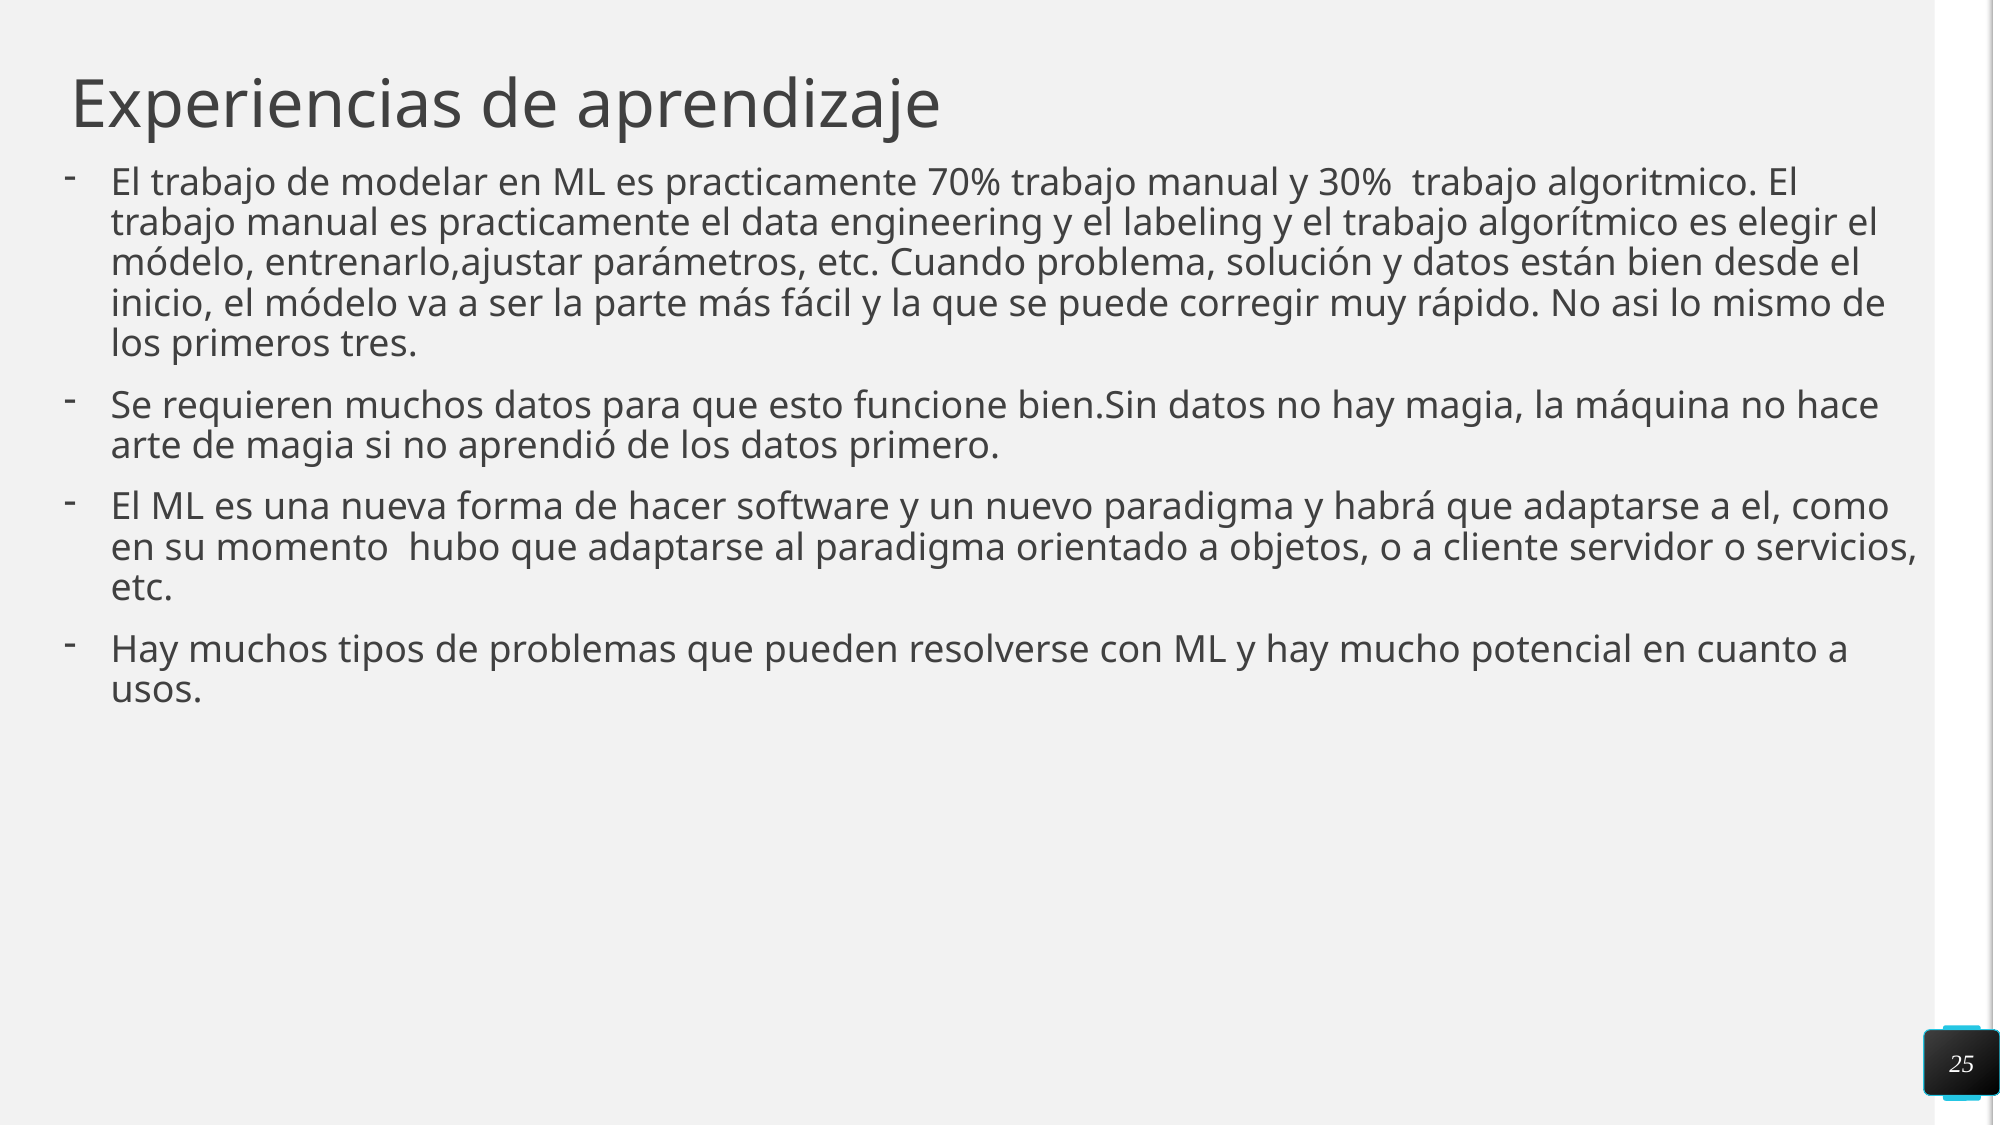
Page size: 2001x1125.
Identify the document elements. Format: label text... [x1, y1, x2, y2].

list El trabajo de modelar en ML es practicamente 70% trabajo manual y 30% trabajo algoritmico. El trabajo manual es practicamente el data engineering y el labeling y el trabajo algorítmico es elegir el módelo, entrenarlo,ajustar parámetros, etc. Cuando problema, solución y datos están bien desde el inicio, el módelo va a ser la parte más fácil y la que se puede corregir muy rápido. No asi lo mismo de los primeros tres. Se requieren muchos datos para que esto funcione bien.Sin datos no hay magia, la máquina no hace arte de magia si no aprendió de los datos primero. El ML es una nueva forma de hacer software y un nuevo paradigma y habrá que adaptarse a el, como en su momento hubo que adaptarse al paradigma orientado a objetos, o a cliente servidor o servicios, etc. Hay muchos tipos de problemas que pueden resolverse con ML y hay mucho potencial en cuanto a usos. [63, 162, 1924, 547]
title Experiencias de aprendizaje [70, 70, 1930, 142]
slide_number 25 [1923, 1029, 2000, 1096]
